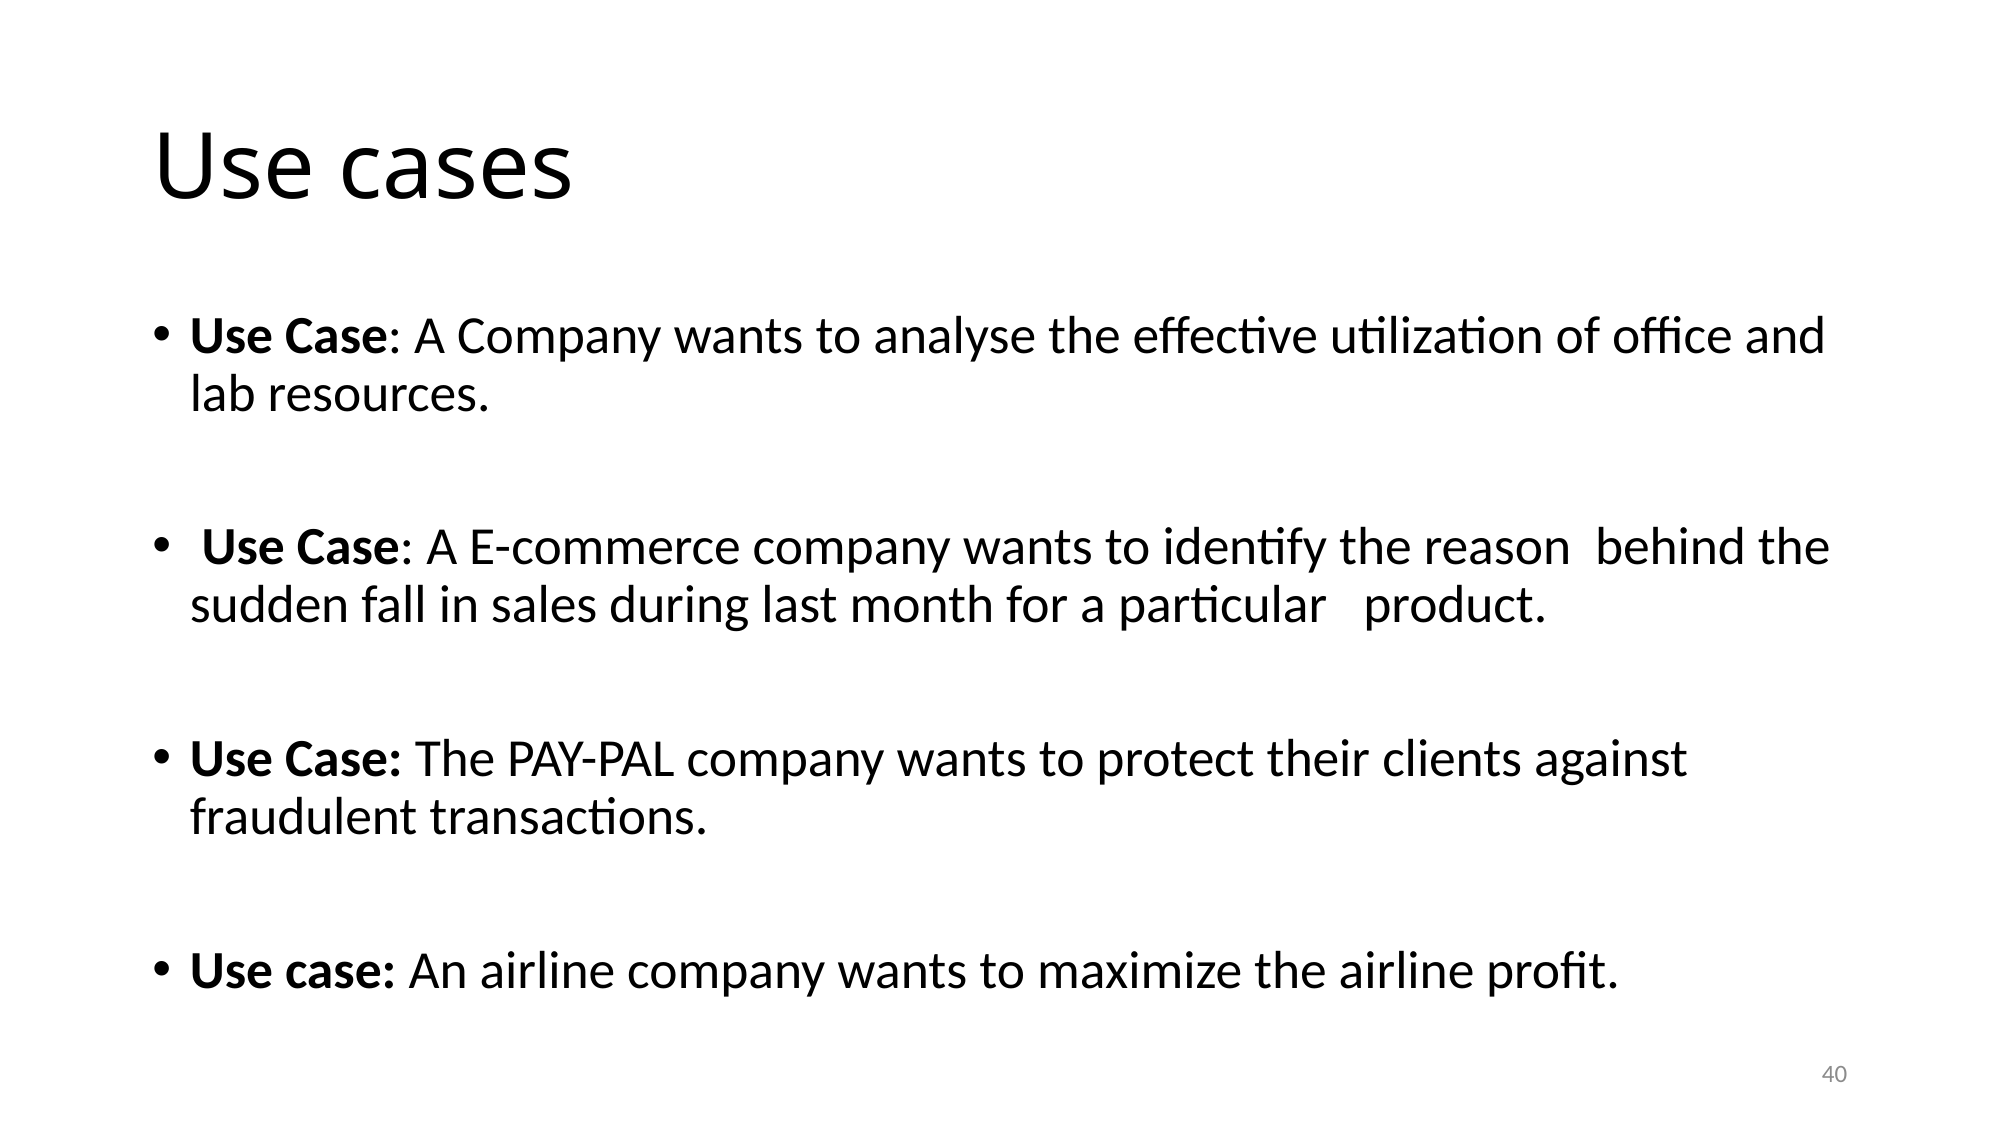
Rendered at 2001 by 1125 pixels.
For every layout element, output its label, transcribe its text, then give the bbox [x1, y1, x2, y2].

slide_number 40 [1412, 1042, 1863, 1103]
list Use Case: A Company wants to analyse the effective utilization of office and lab resources. Use Case: A E-commerce company wants to identify the reason behind the sudden fall in sales during last month for a particular product. Use Case: The PAY-PAL company wants to protect their clients against fraudulent transactions. Use case: An airline company wants to maximize the airline profit. [137, 299, 1863, 1014]
title Use cases [137, 59, 1863, 278]
